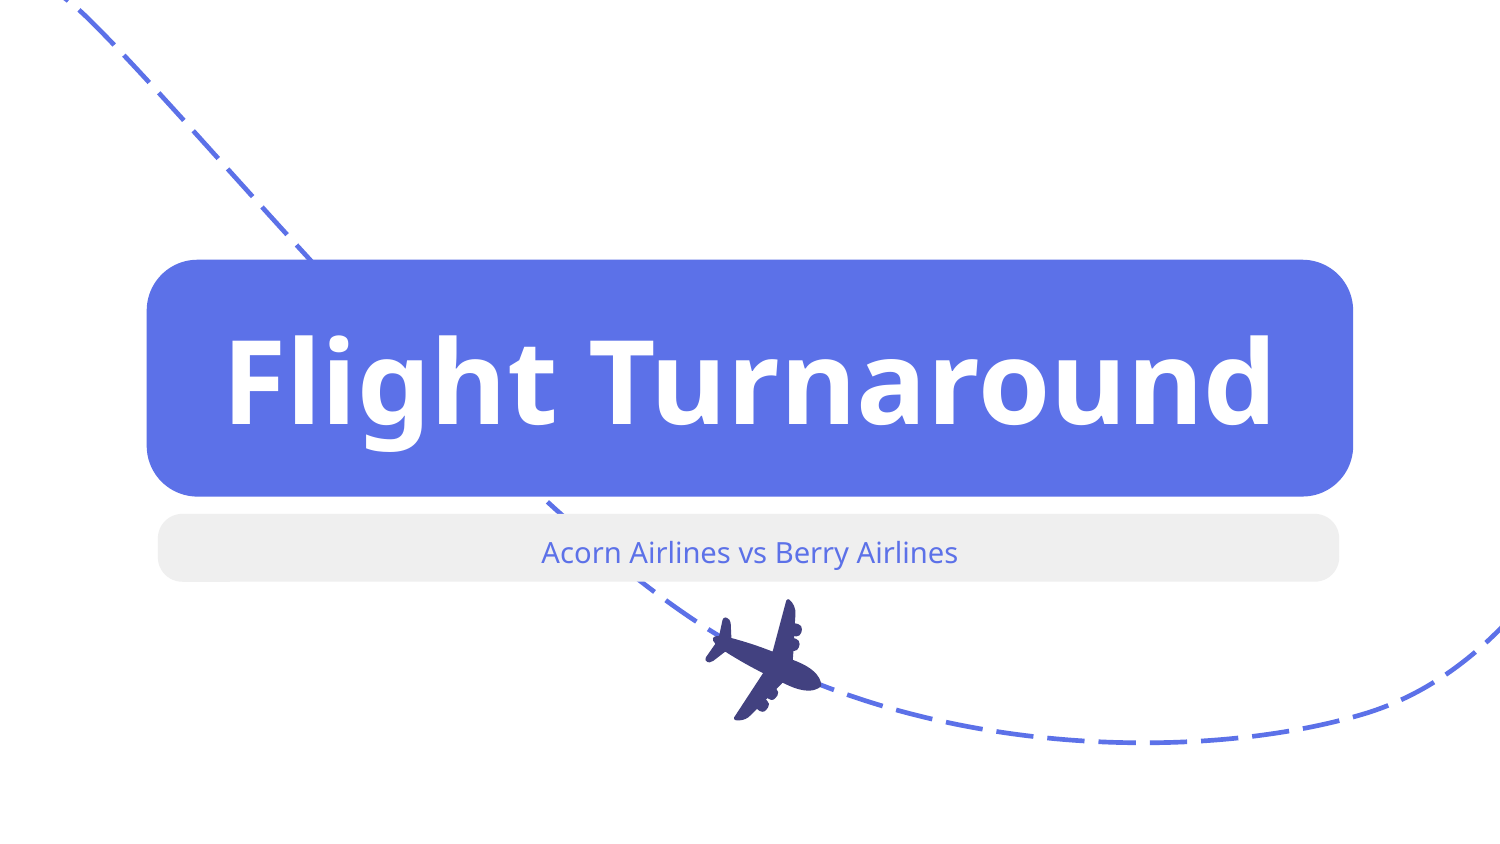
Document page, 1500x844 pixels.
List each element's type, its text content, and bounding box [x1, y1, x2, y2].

subtitle Acorn Airlines vs Berry Airlines [173, 513, 1327, 577]
title Flight Turnaround [44, 284, 1456, 472]
